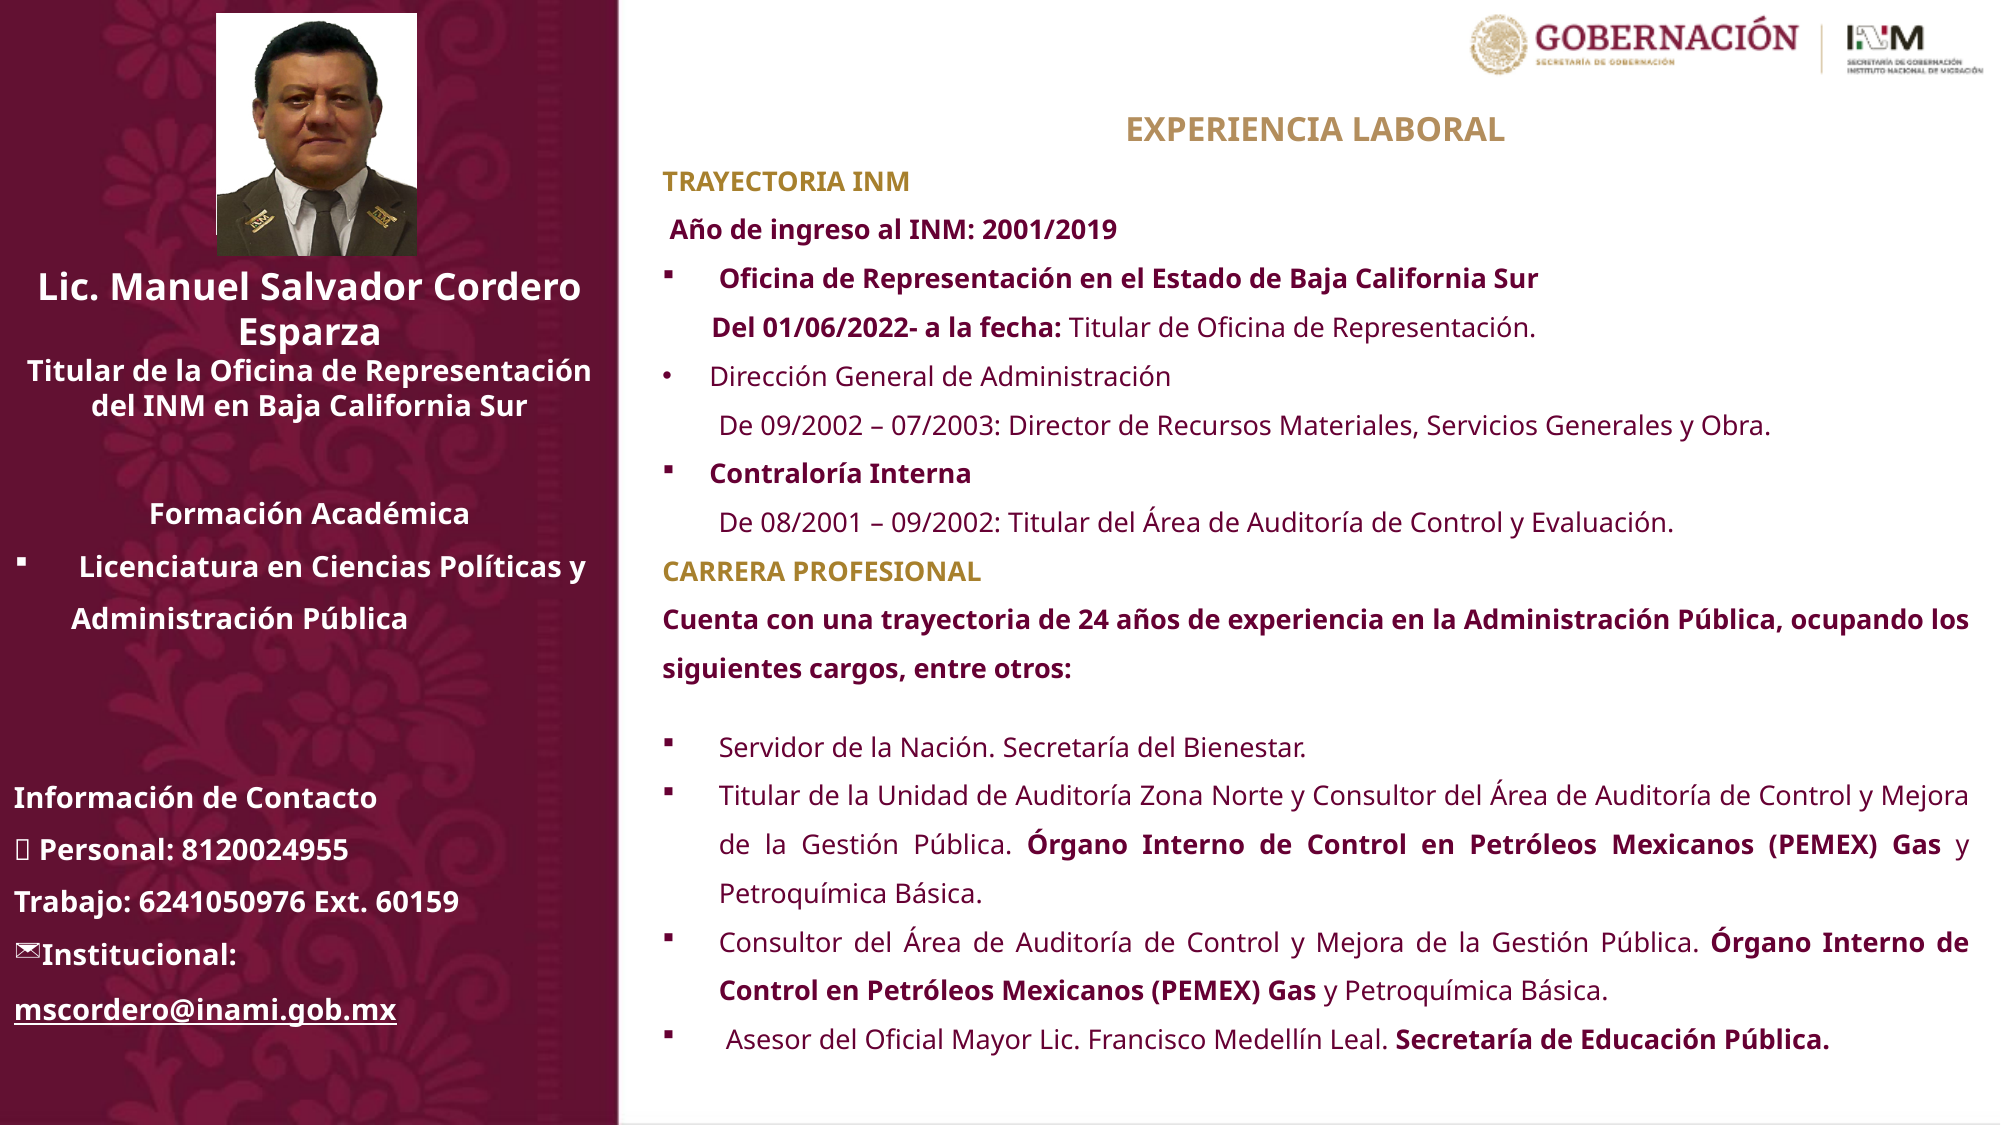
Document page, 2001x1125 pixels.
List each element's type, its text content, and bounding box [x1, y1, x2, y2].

text_box Formación Académica Licenciatura en Ciencias Políticas y Administración Pública [0, 470, 620, 696]
text_box Información de Contacto  Personal: 8120024955 Trabajo: 6241050976 Ext. 60159 Institucional: mscordero@inami.gob.mx [0, 754, 619, 1091]
picture [0, 0, 2001, 1125]
text_box EXPERIENCIA LABORAL TRAYECTORIA INM Año de ingreso al INM: 2001/2019 Oficina de Representación en el Estado de Baja California Sur Del 01/06/2022- a la fecha: Titular de Oficina de Representación. Dirección General de Administración De 09/2002 – 07/2003: Director de Recursos Materiales, Servicios Generales y Obra. Contraloría Interna De 08/2001 – 09/2002: Titular del Área de Auditoría de Control y Evaluación. CARRERA PROFESIONAL Cuenta con una trayectoria de 24 años de experiencia en la Administración Pública, ocupando los siguientes cargos, entre otros: Servidor de la Nación. Secretaría del Bienestar. Titular de la Unidad de Auditoría Zona Norte y Consultor del Área de Auditoría de Control y Mejora de la Gestión Pública. Órgano Interno de Control en Petróleos Mexicanos (PEMEX) Gas y Petroquímica Básica. Consultor del Área de Auditoría de Control y Mejora de la Gestión Pública. Órgano Interno de Control en Petróleos Mexicanos (PEMEX) Gas y Petroquímica Básica. Asesor del Oficial Mayor Lic. Francisco Medellín Leal. Secretaría de Educación Pública. [647, 80, 1985, 1063]
text_box Lic. Manuel Salvador Cordero Esparza Titular de la Oficina de Representación del INM en Baja California Sur [0, 255, 620, 430]
